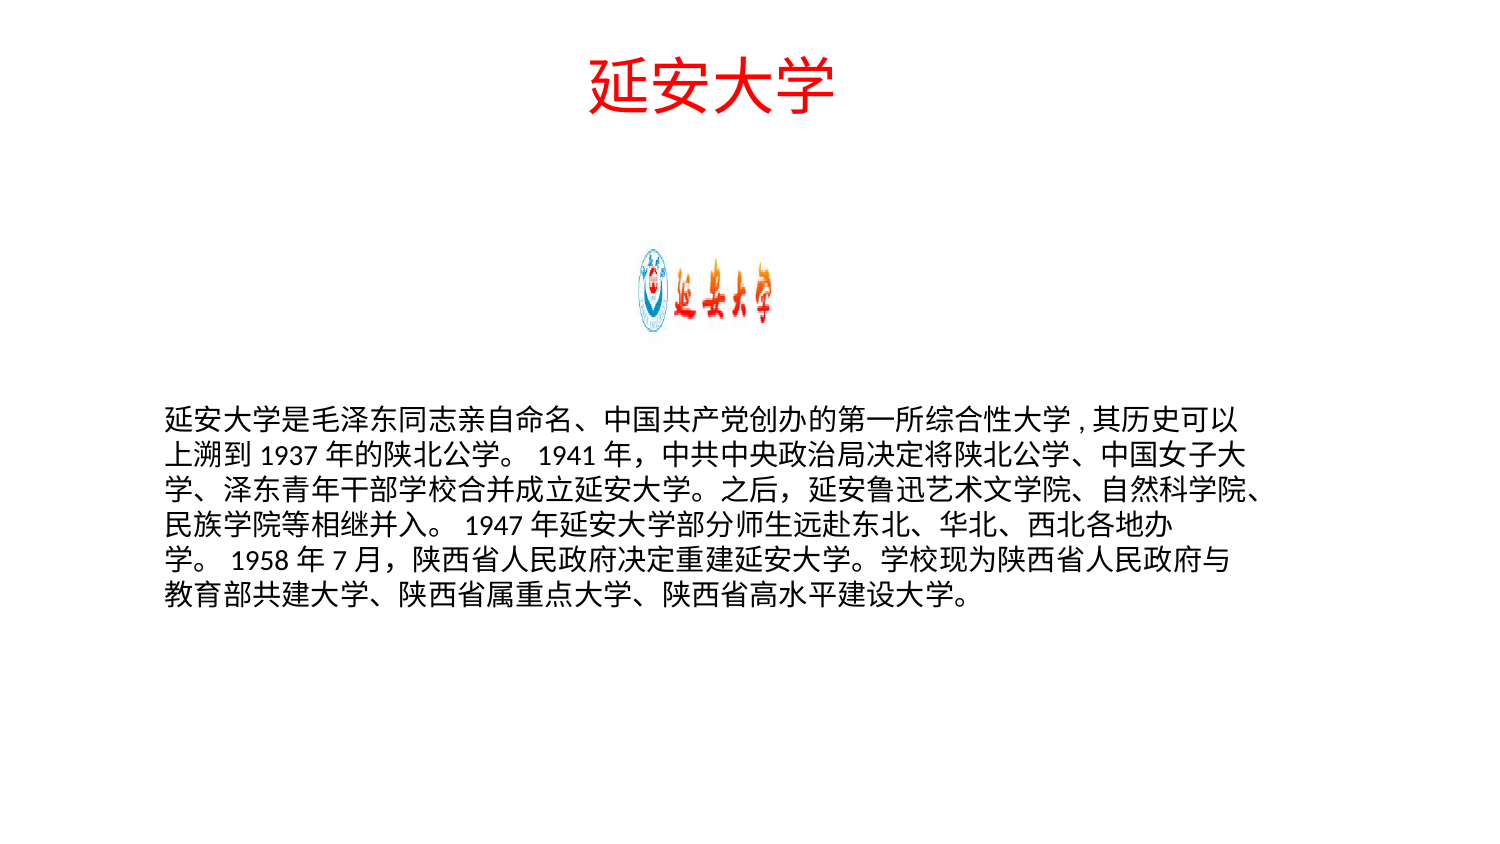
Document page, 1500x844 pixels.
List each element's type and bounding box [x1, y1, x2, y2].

picture [629, 210, 780, 361]
